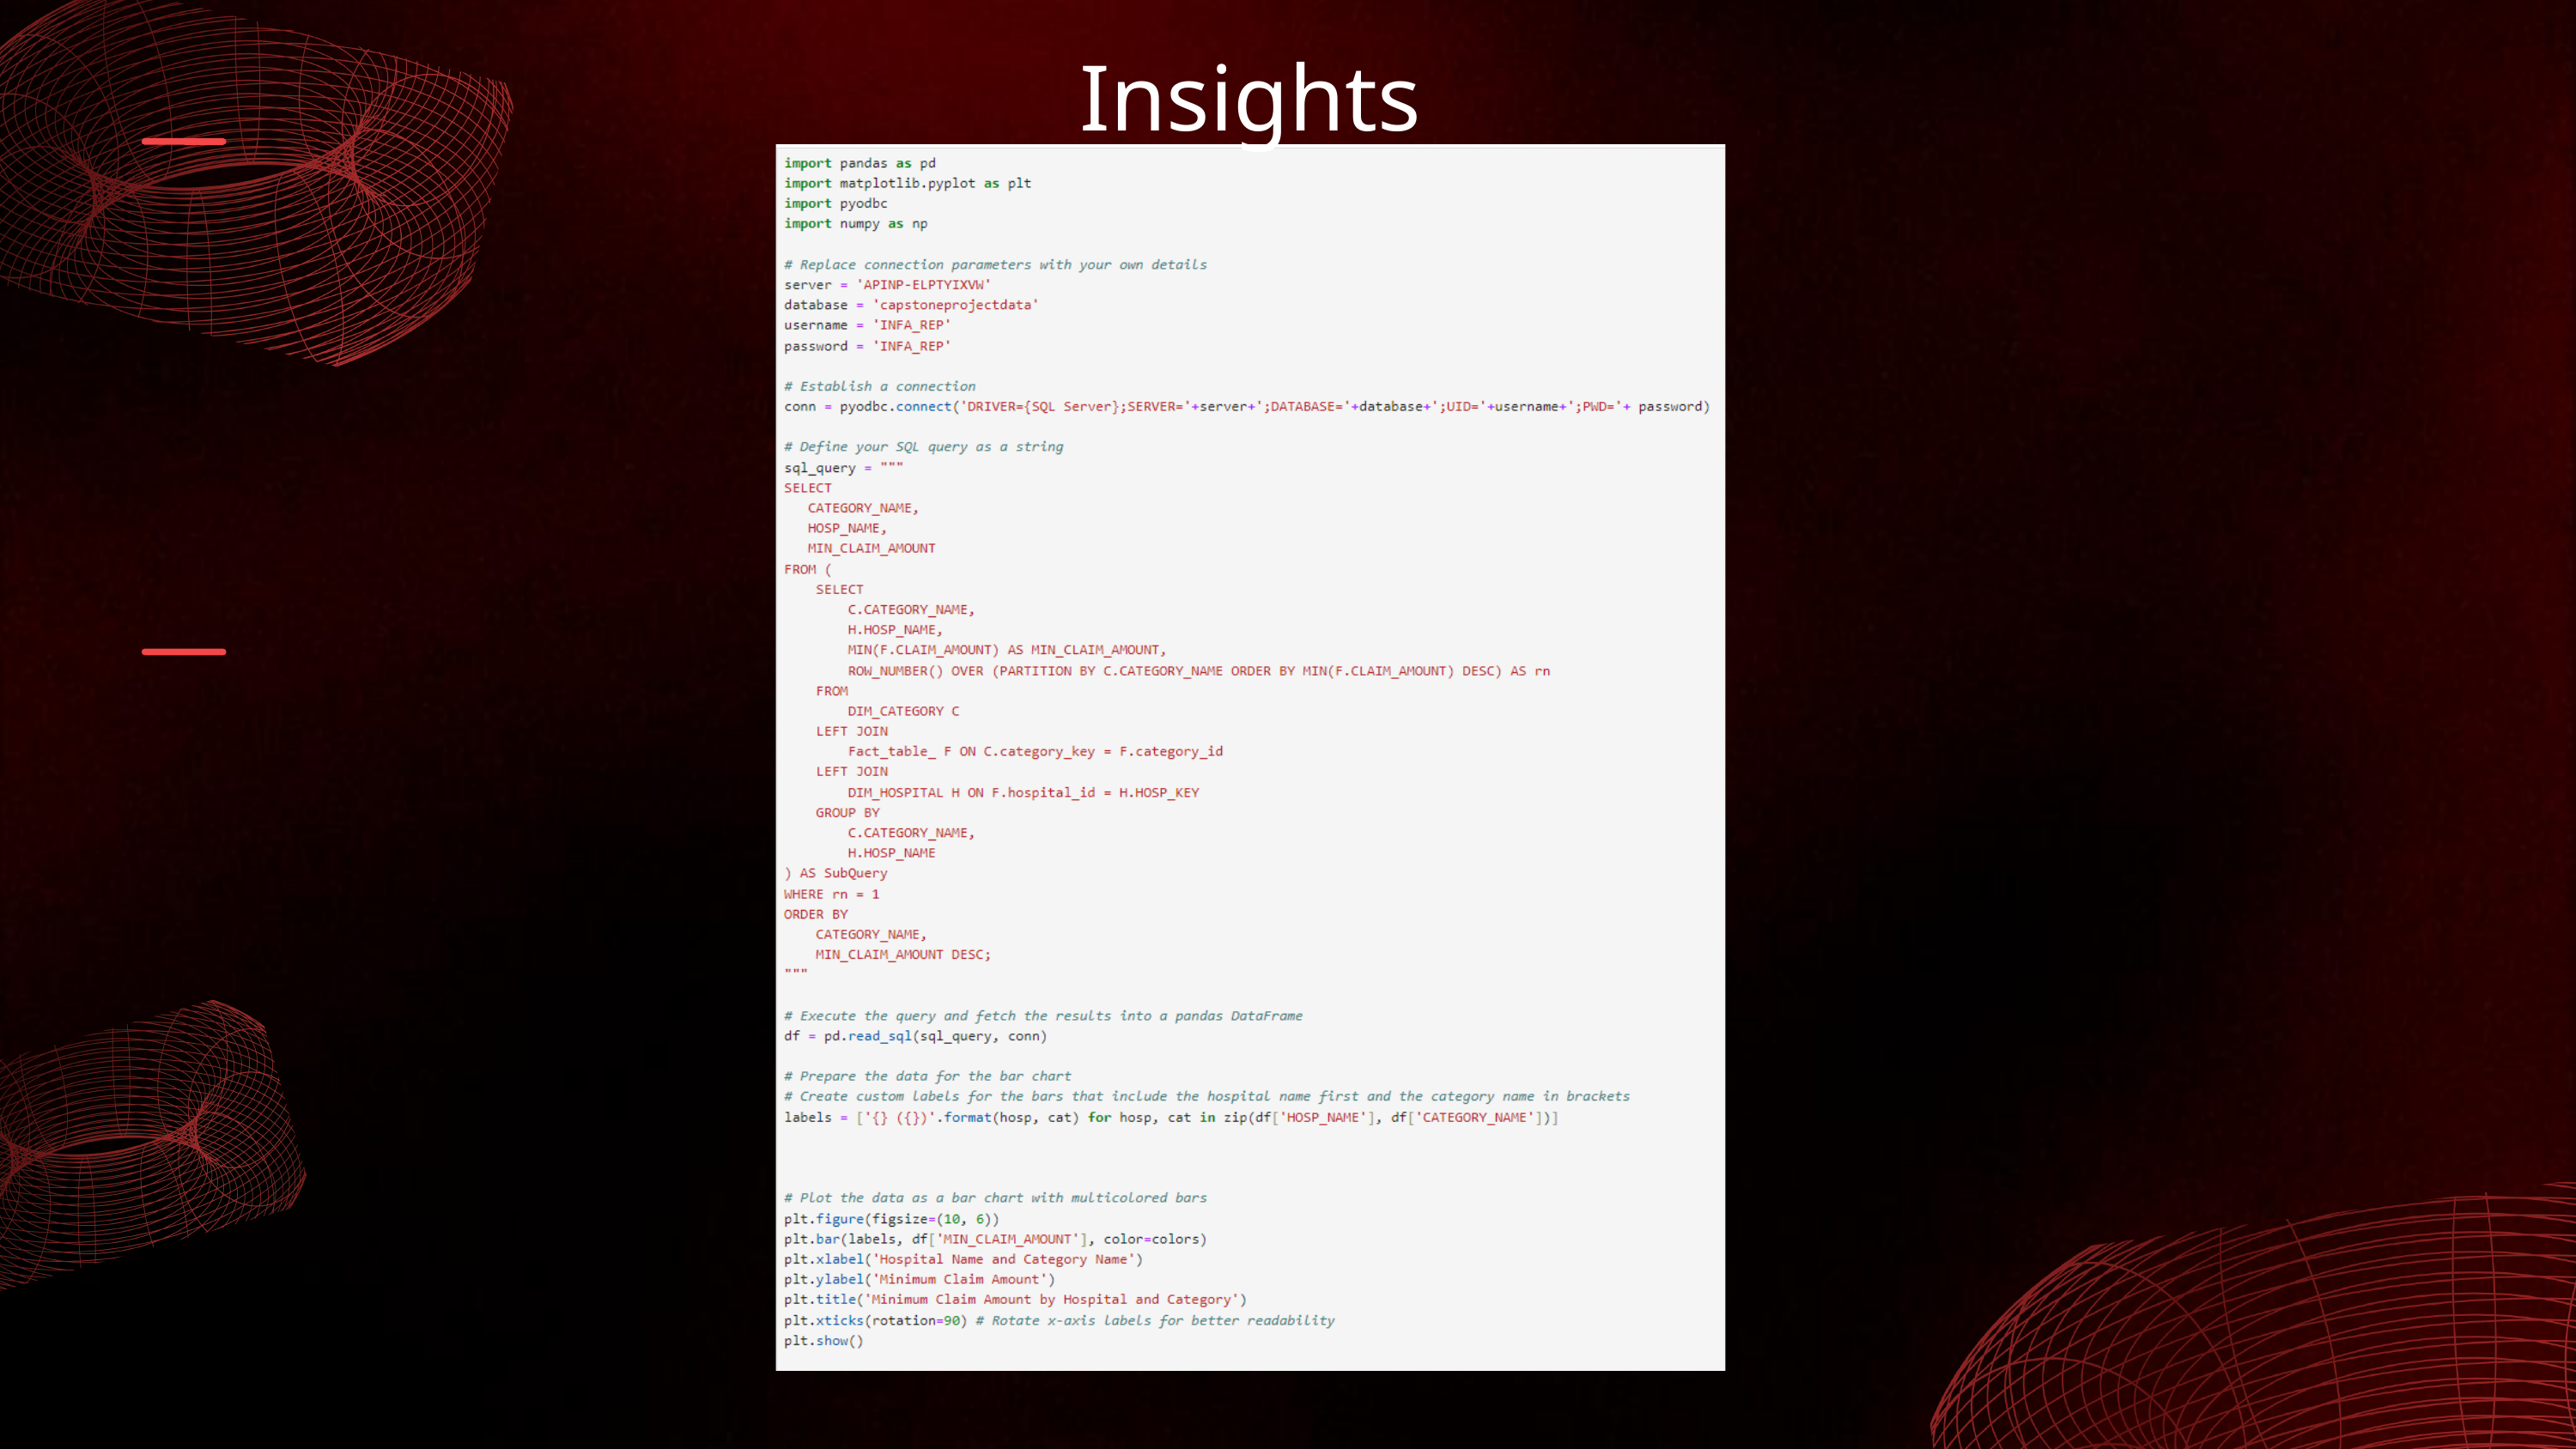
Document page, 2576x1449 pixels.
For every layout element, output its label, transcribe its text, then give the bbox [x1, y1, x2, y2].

text_box Insights [739, 21, 1762, 149]
text_box [0, 0, 519, 393]
text_box [0, 988, 314, 1291]
text_box [775, 149, 1726, 1371]
text_box [0, 0, 2576, 1449]
text_box [1909, 1179, 2576, 1449]
